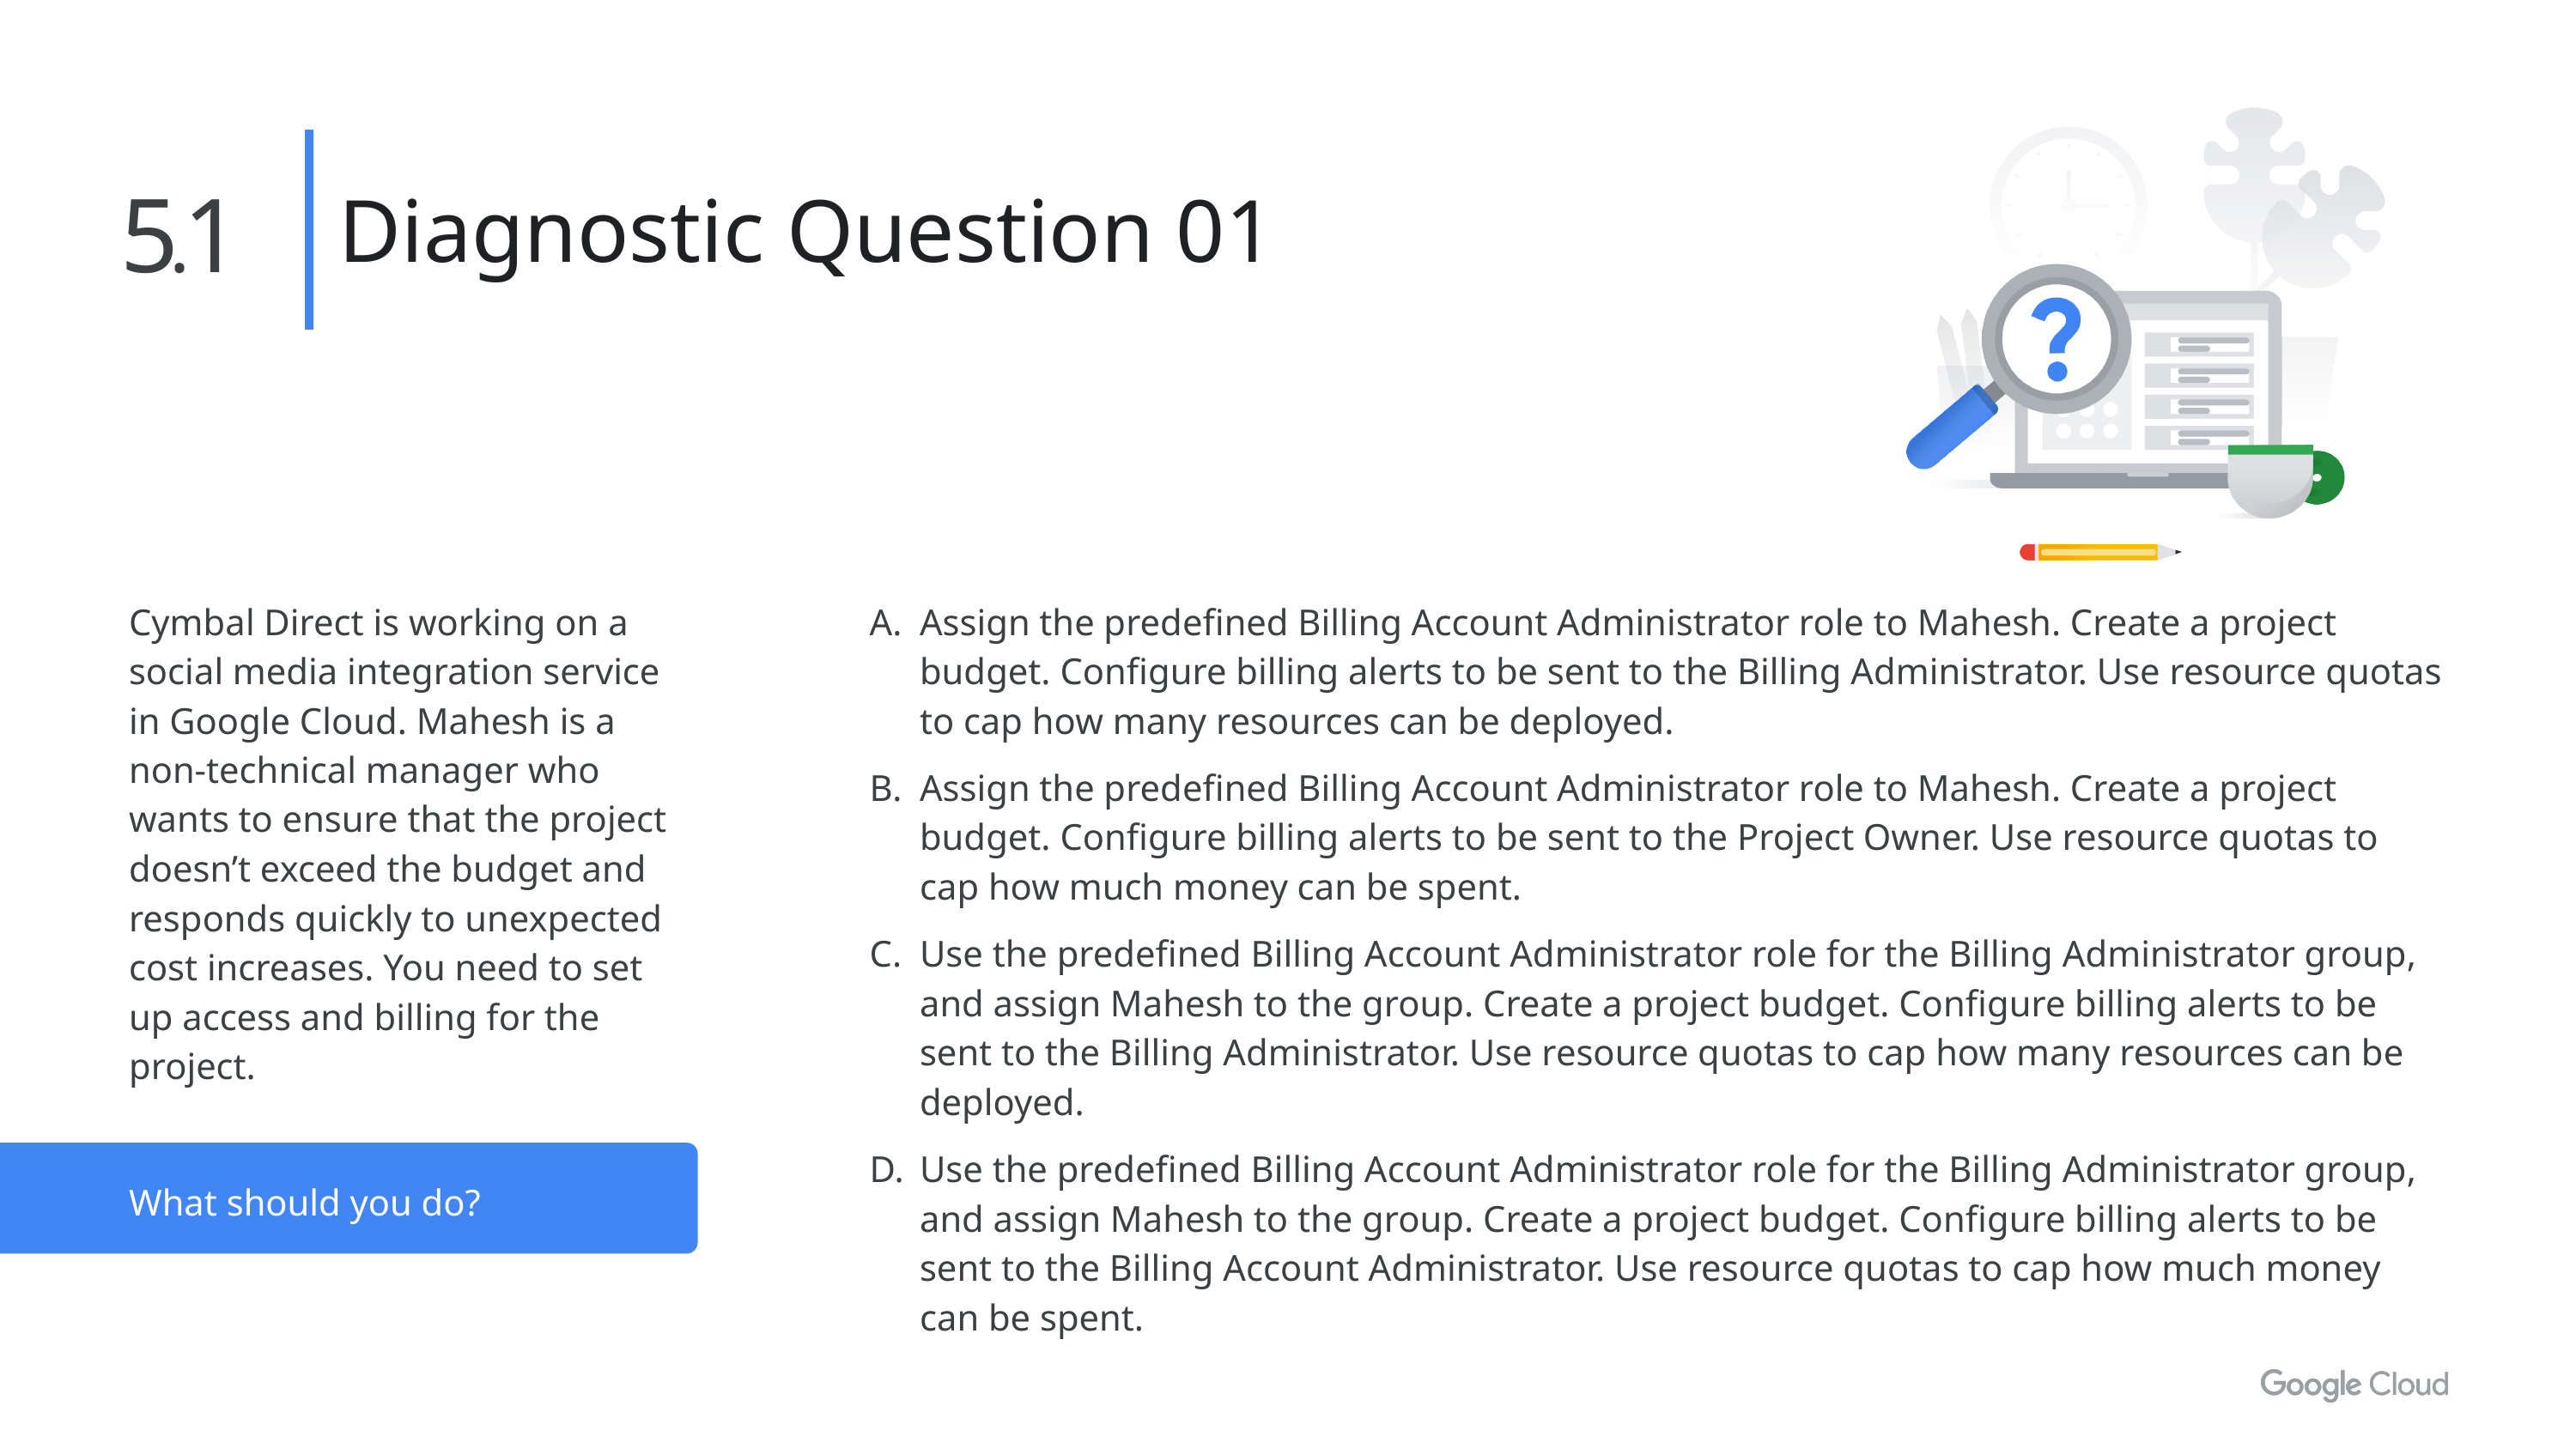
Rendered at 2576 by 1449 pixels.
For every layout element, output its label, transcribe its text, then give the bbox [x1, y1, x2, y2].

text_box [0, 1143, 698, 1254]
text_box [305, 130, 314, 330]
text_box . [156, 183, 234, 301]
picture [1906, 107, 2385, 561]
text_box 5 1 [107, 147, 305, 316]
text_box Cymbal Direct is working on a social media integration service in Google Cloud. Mahesh is a non-technical manager who wants to ensure that the project doesn’t exceed the budget and responds quickly to unexpected cost increases. You need to set up access and billing for the project. [128, 592, 707, 1100]
text_box Assign the predefined Billing Account Administrator role to Mahesh. Create a project budget. Configure billing alerts to be sent to the Billing Administrator. Use resource quotas to cap how many resources can be deployed. Assign the predefined Billing Account Administrator role to Mahesh. Create a project budget. Configure billing alerts to be sent to the Project Owner. Use resource quotas to cap how much money can be spent. Use the predefined Billing Account Administrator role for the Billing Administrator group, and assign Mahesh to the group. Create a project budget. Configure billing alerts to be sent to the Billing Administrator. Use resource quotas to cap how many resources can be deployed. Use the predefined Billing Account Administrator role for the Billing Administrator group, and assign Mahesh to the group. Create a project budget. Configure billing alerts to be sent to the Billing Account Administrator. Use resource quotas to cap how much money can be spent. [855, 592, 2447, 1310]
picture [2261, 1369, 2448, 1403]
text_box What should you do? [129, 1154, 644, 1243]
text_box Diagnostic Question 01 [338, 187, 1776, 332]
